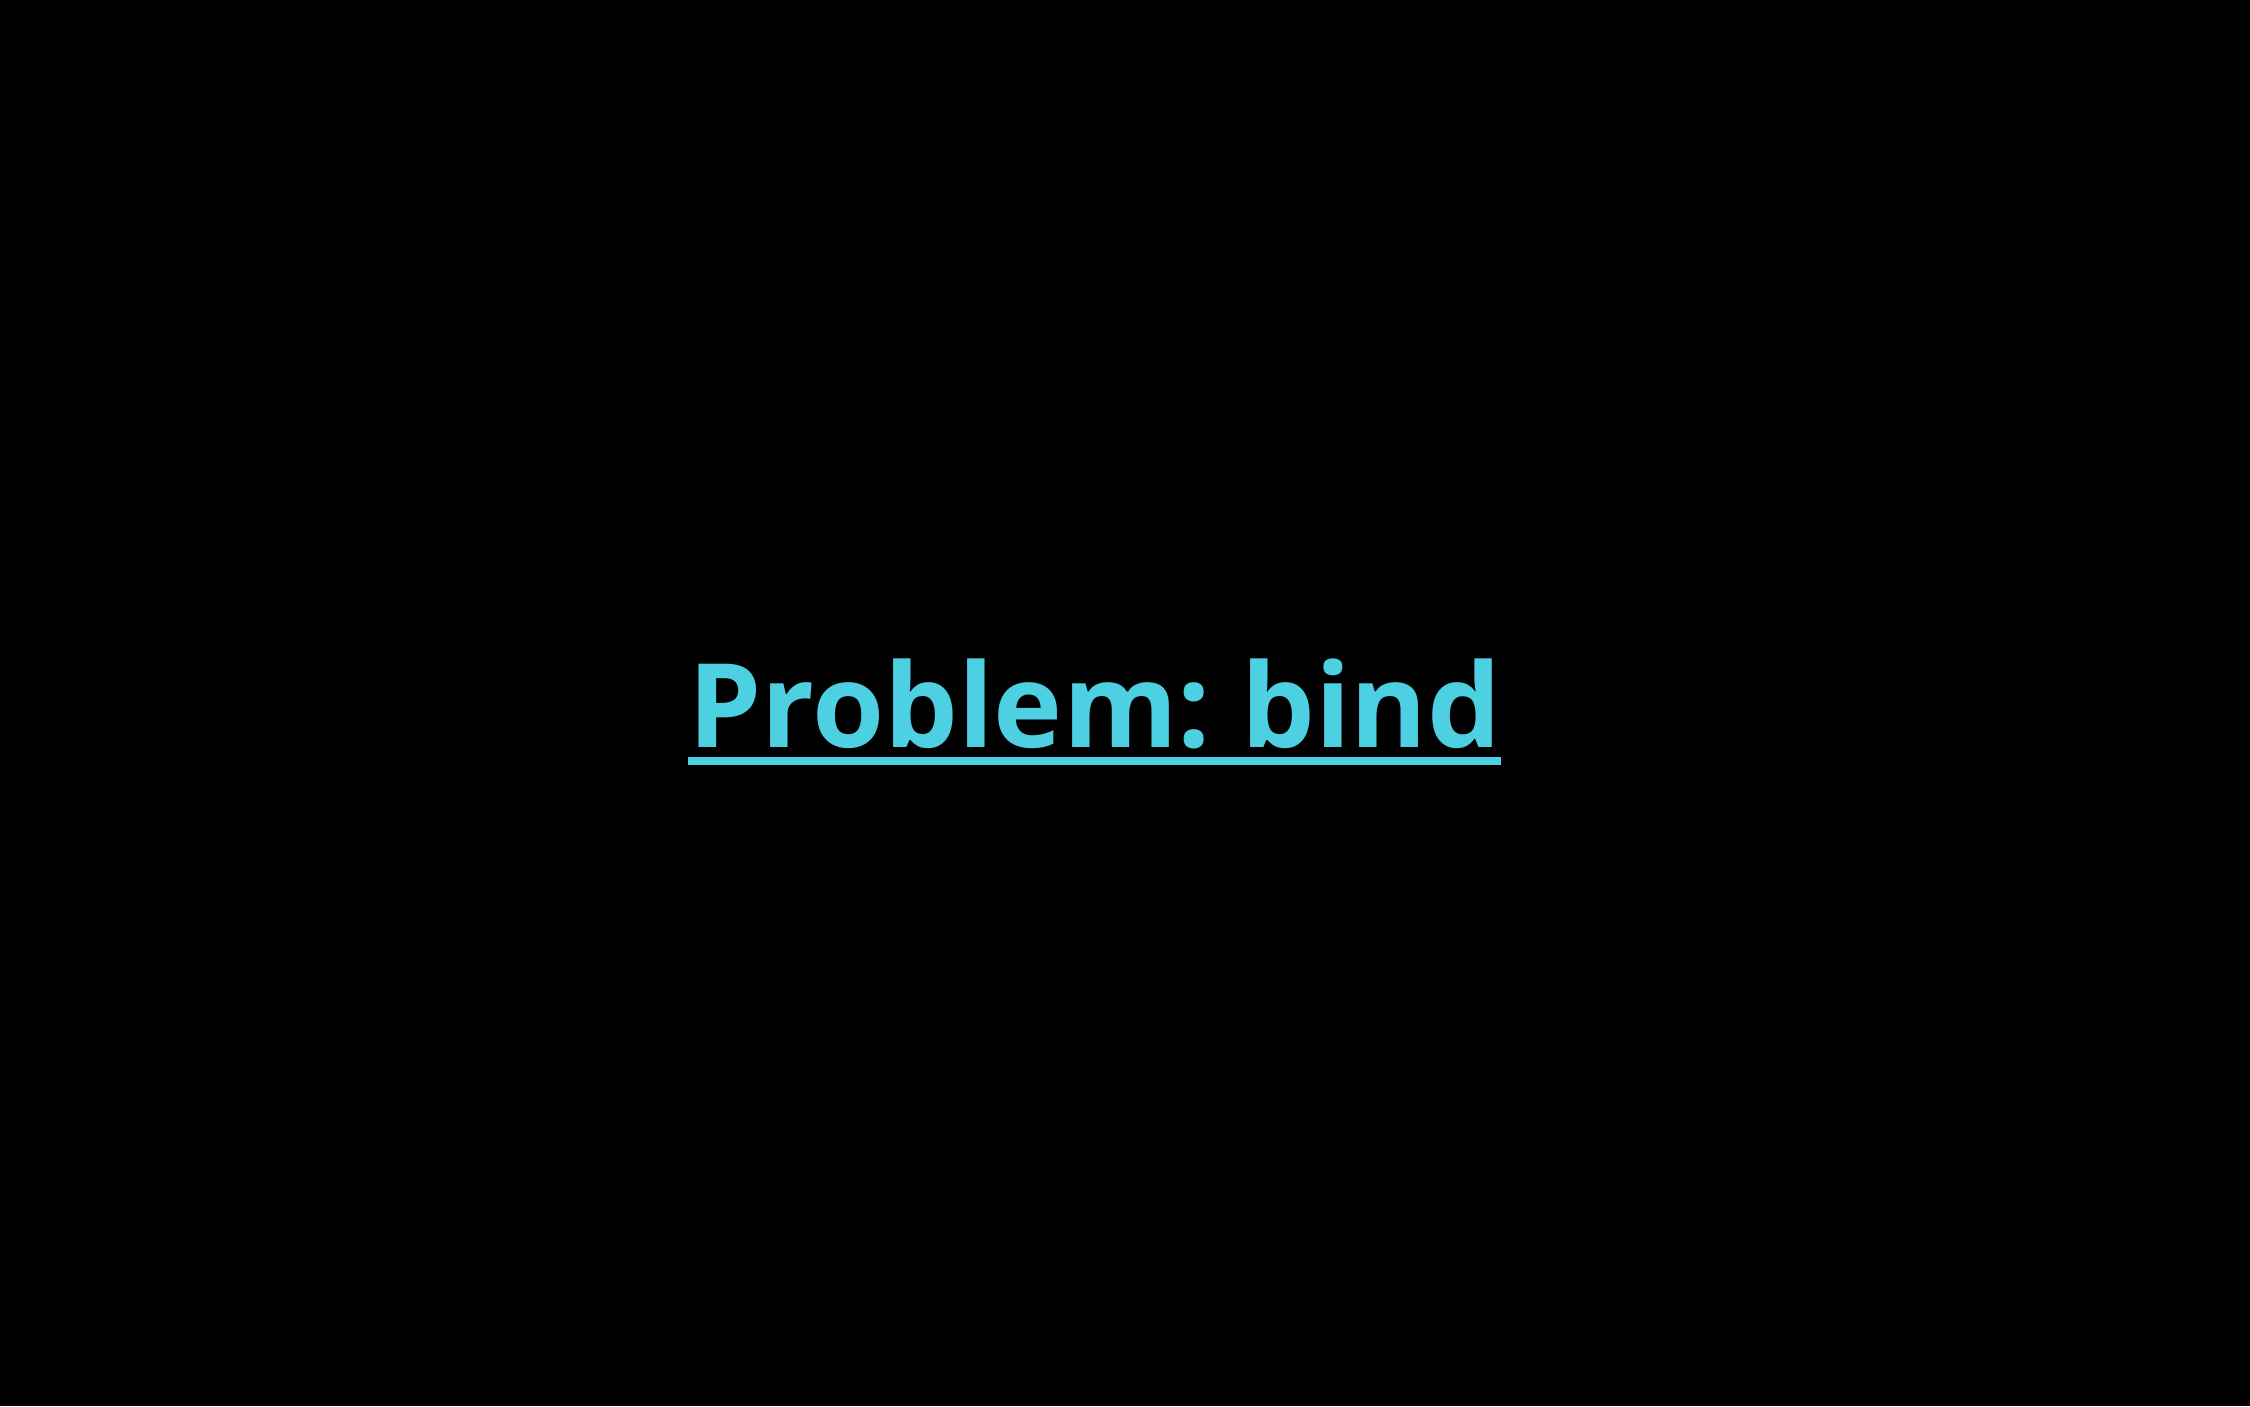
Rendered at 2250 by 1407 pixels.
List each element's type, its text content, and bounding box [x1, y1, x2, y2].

text_box Problem: bind [665, 607, 1585, 799]
